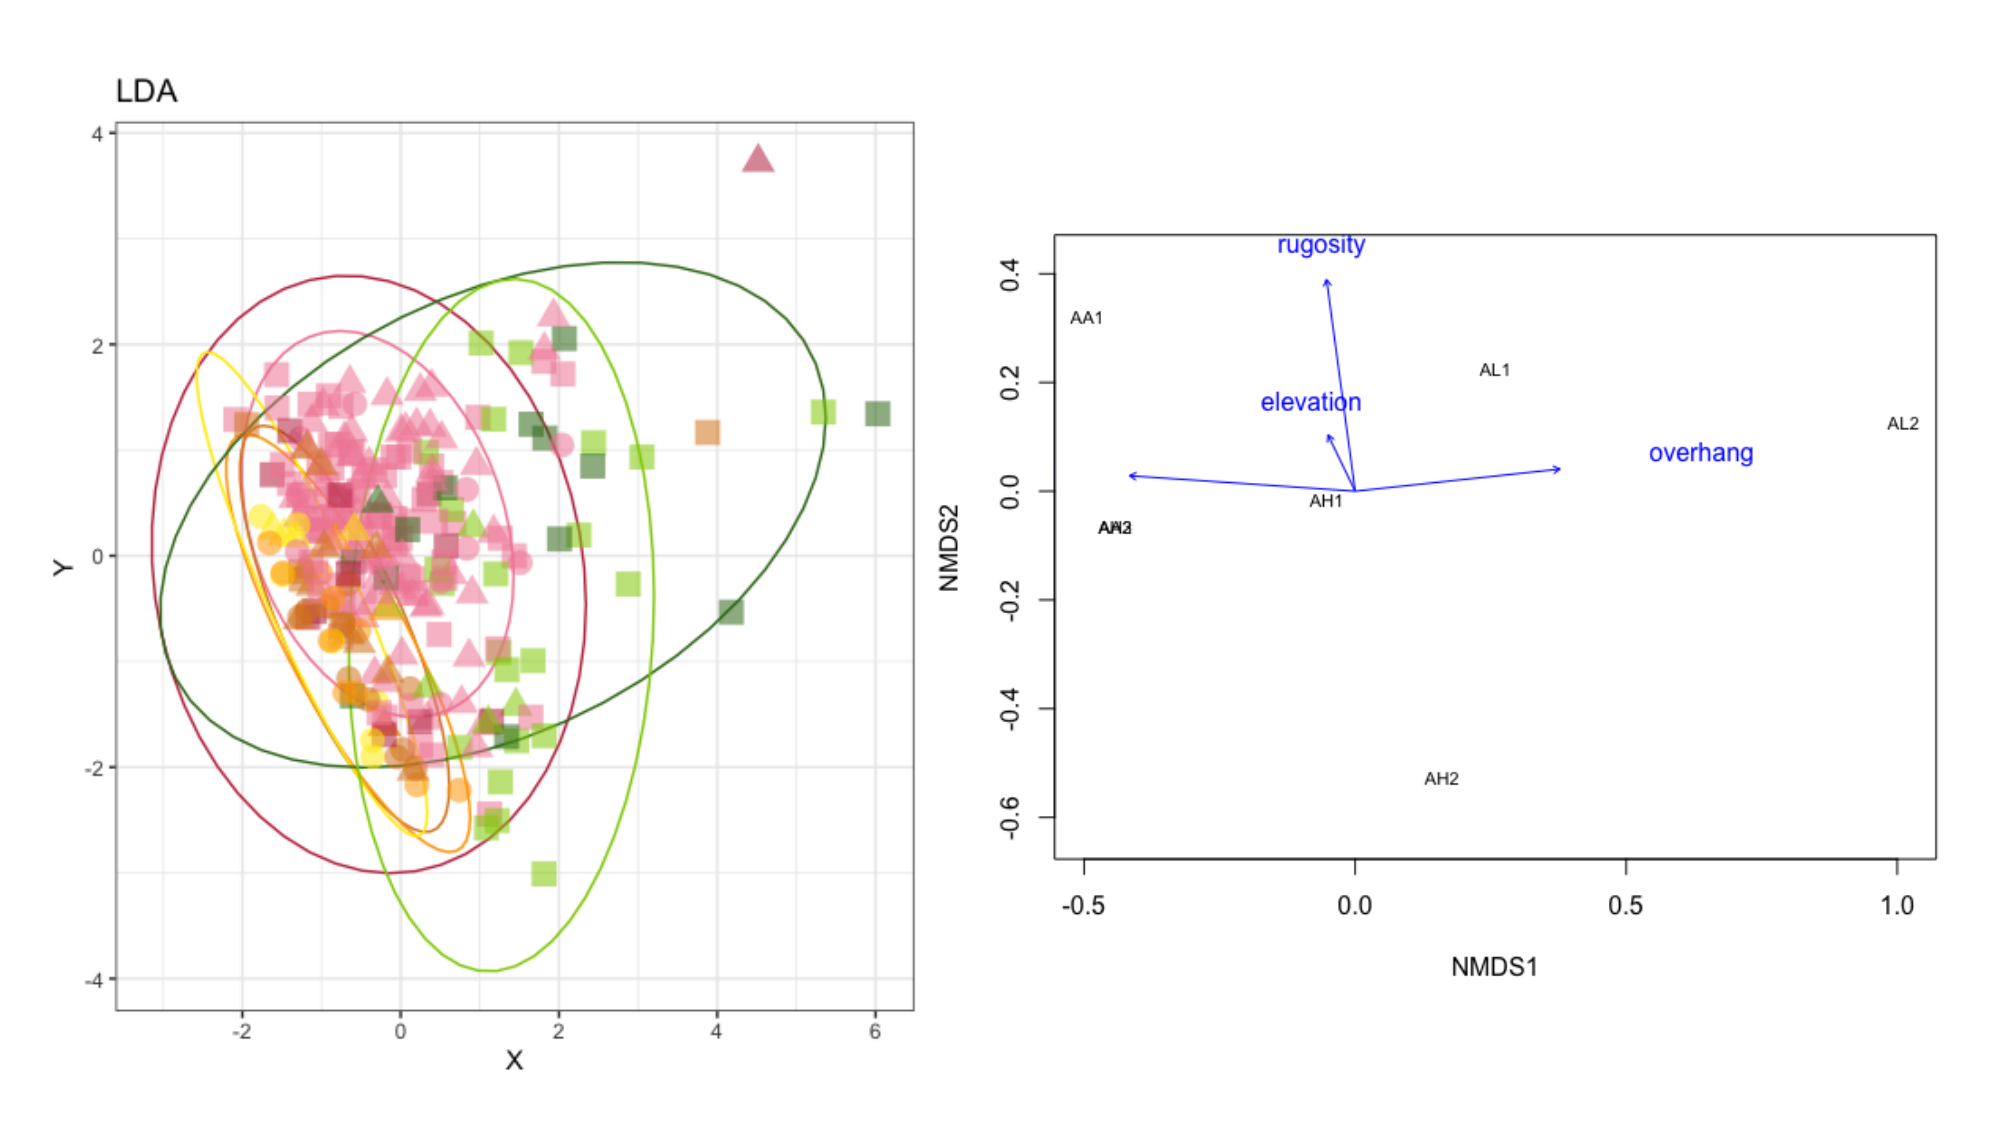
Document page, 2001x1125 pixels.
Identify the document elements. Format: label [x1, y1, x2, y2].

picture [41, 66, 2000, 1088]
